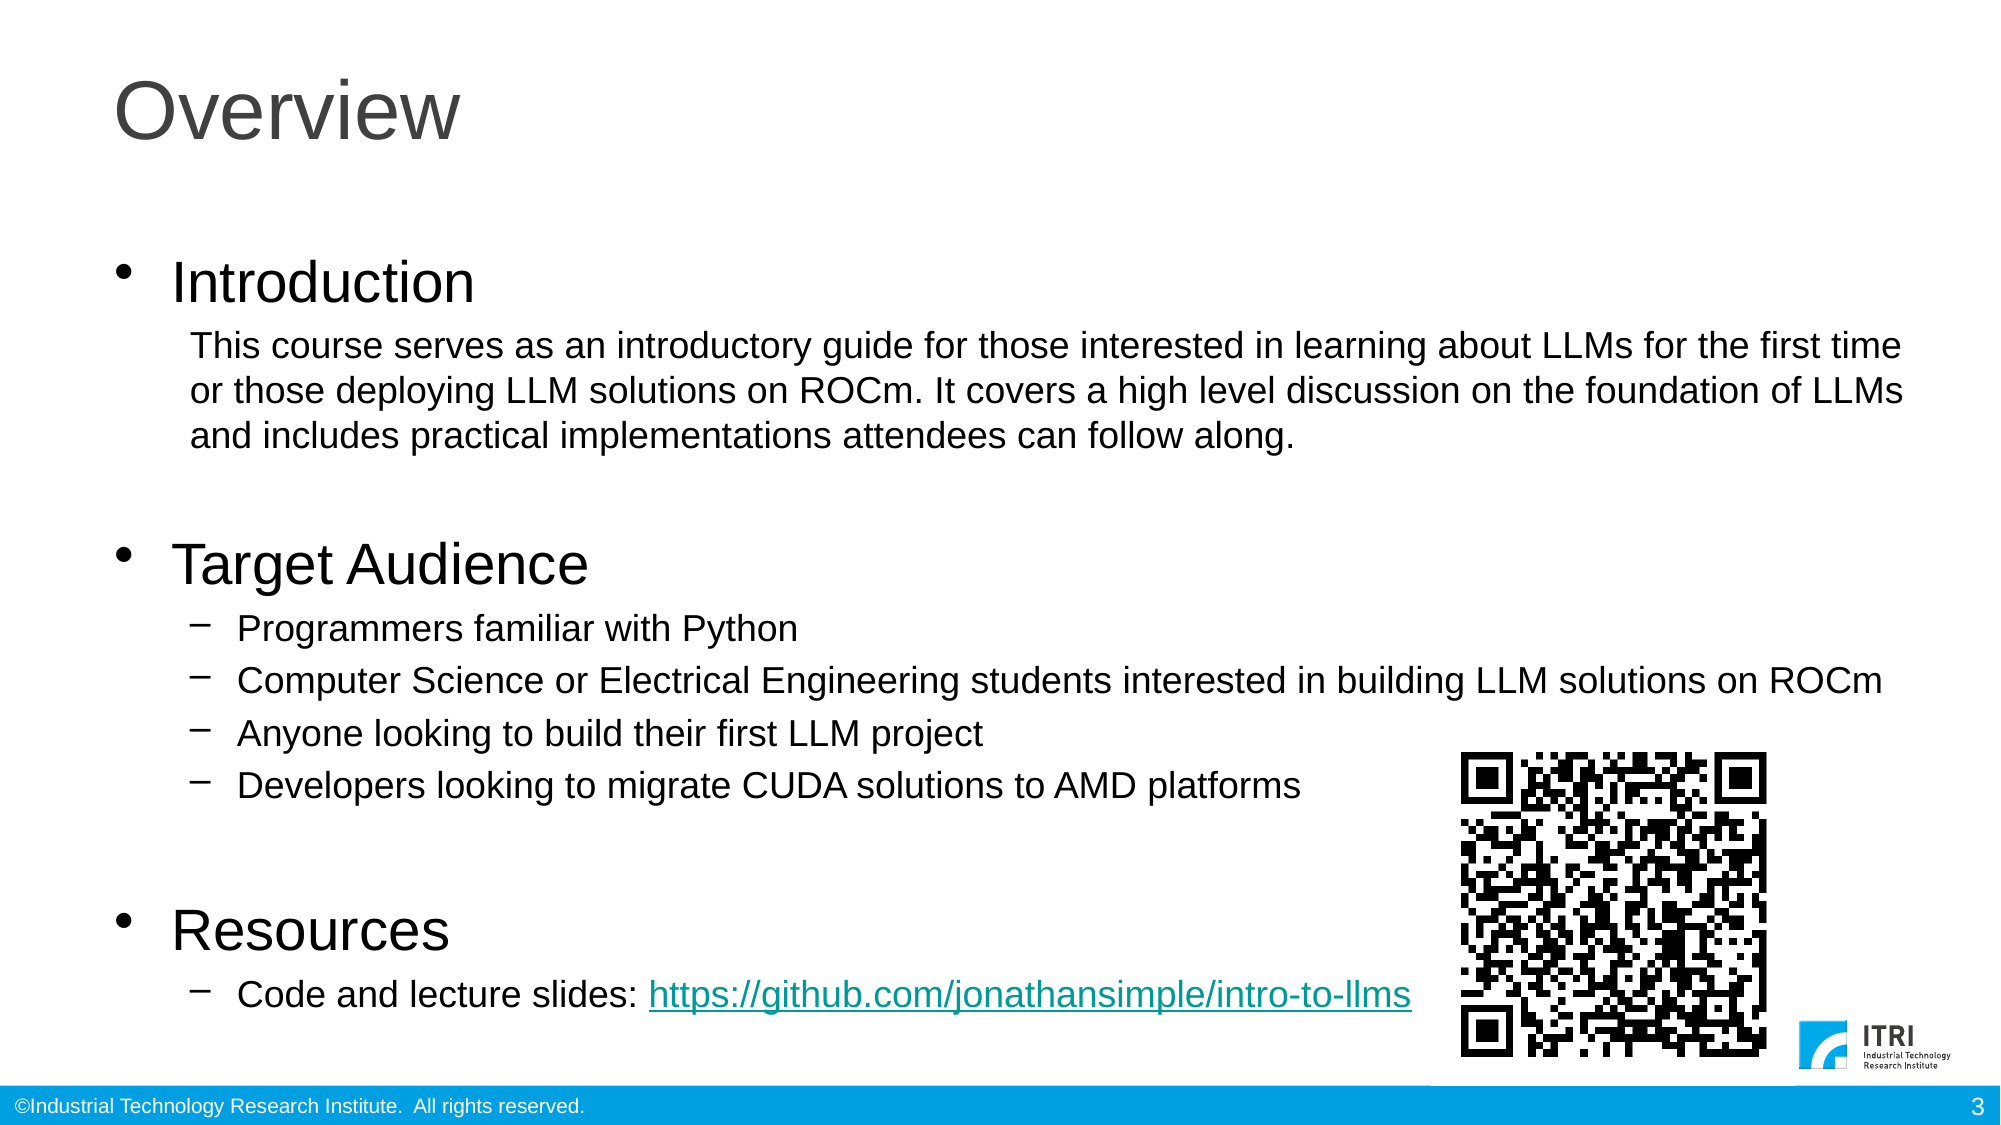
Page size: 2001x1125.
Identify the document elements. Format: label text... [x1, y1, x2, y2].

slide_number 3 [1874, 1085, 2000, 1125]
title Overview [98, 48, 1930, 198]
picture [1431, 721, 1796, 1085]
list Introduction This course serves as an introductory guide for those interested in learning about LLMs for the first time or those deploying LLM solutions on ROCm. It covers a high level discussion on the foundation of LLMs and includes practical implementations attendees can follow along. Target Audience Programmers familiar with Python Computer Science or Electrical Engineering students interested in building LLM solutions on ROCm Anyone looking to build their first LLM project Developers looking to migrate CUDA solutions to AMD platforms Resources Code and lecture slides: https://github.com/jonathansimple/intro-to-llms [99, 236, 1930, 1017]
